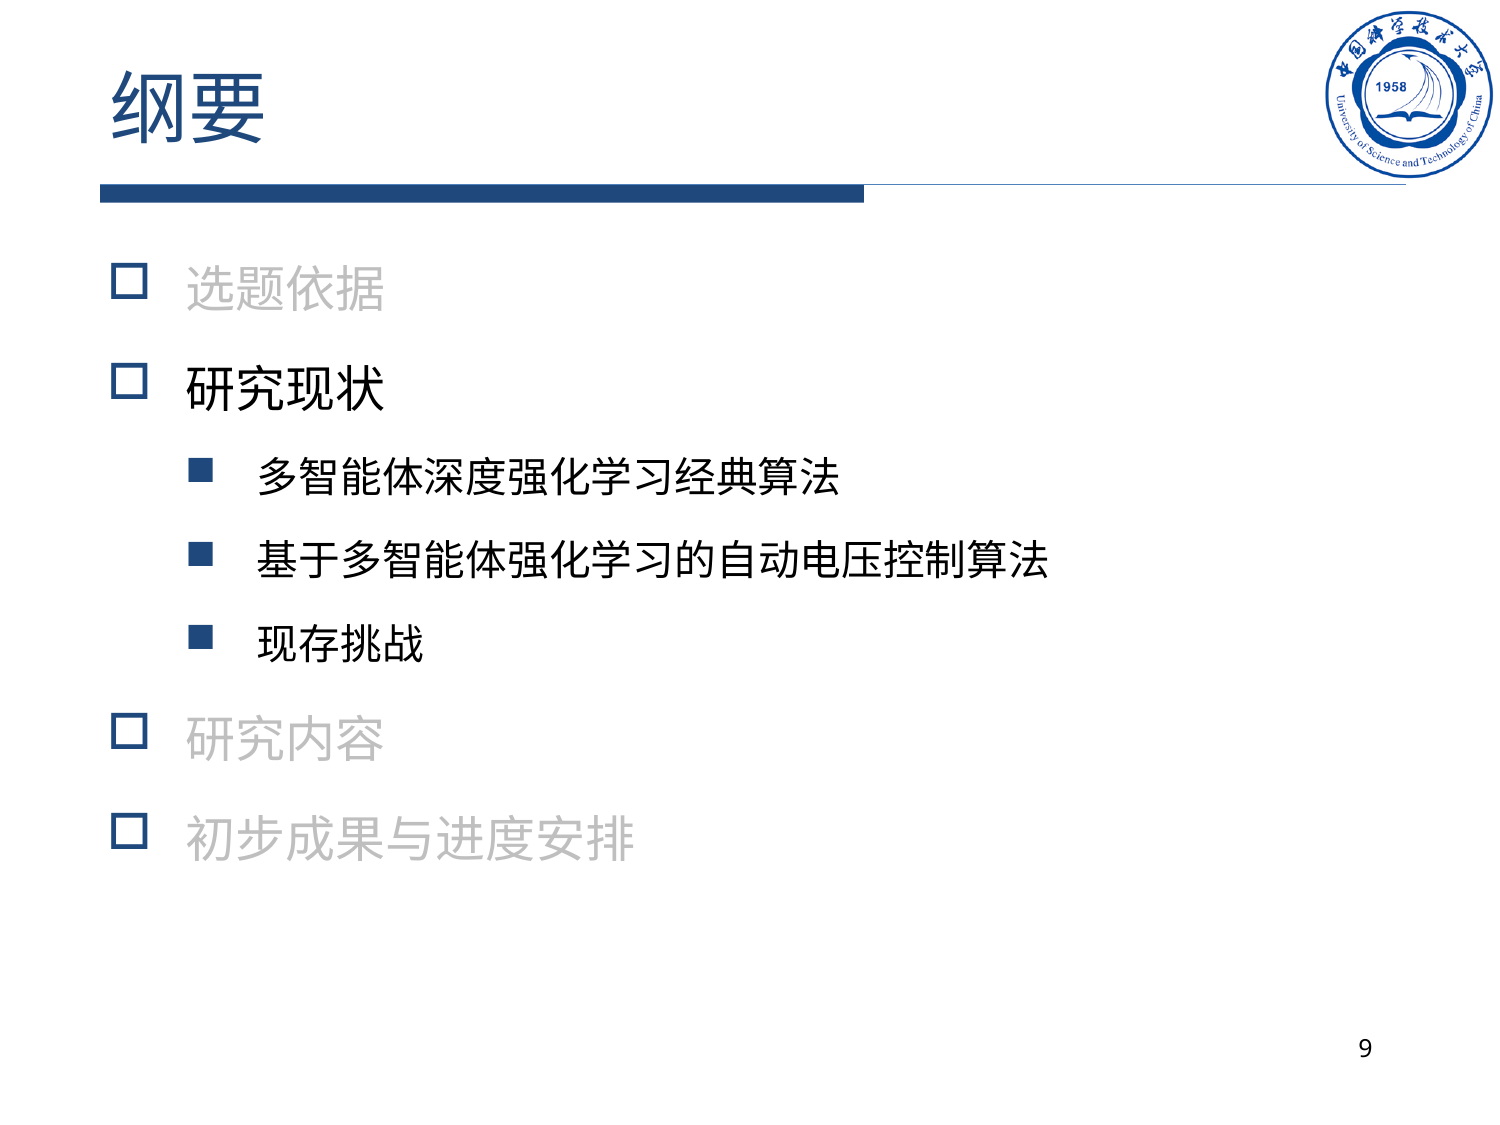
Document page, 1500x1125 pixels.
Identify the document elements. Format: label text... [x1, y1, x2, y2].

list 选题依据 研究现状 多智能体深度强化学习经典算法 基于多智能体强化学习的自动电压控制算法 现存挑战 研究内容 初步成果与进度安排 [92, 220, 1406, 1035]
picture [1314, 1, 1499, 179]
slide_number 9 [1074, 1025, 1388, 1100]
title 纲要 [94, 50, 1407, 161]
